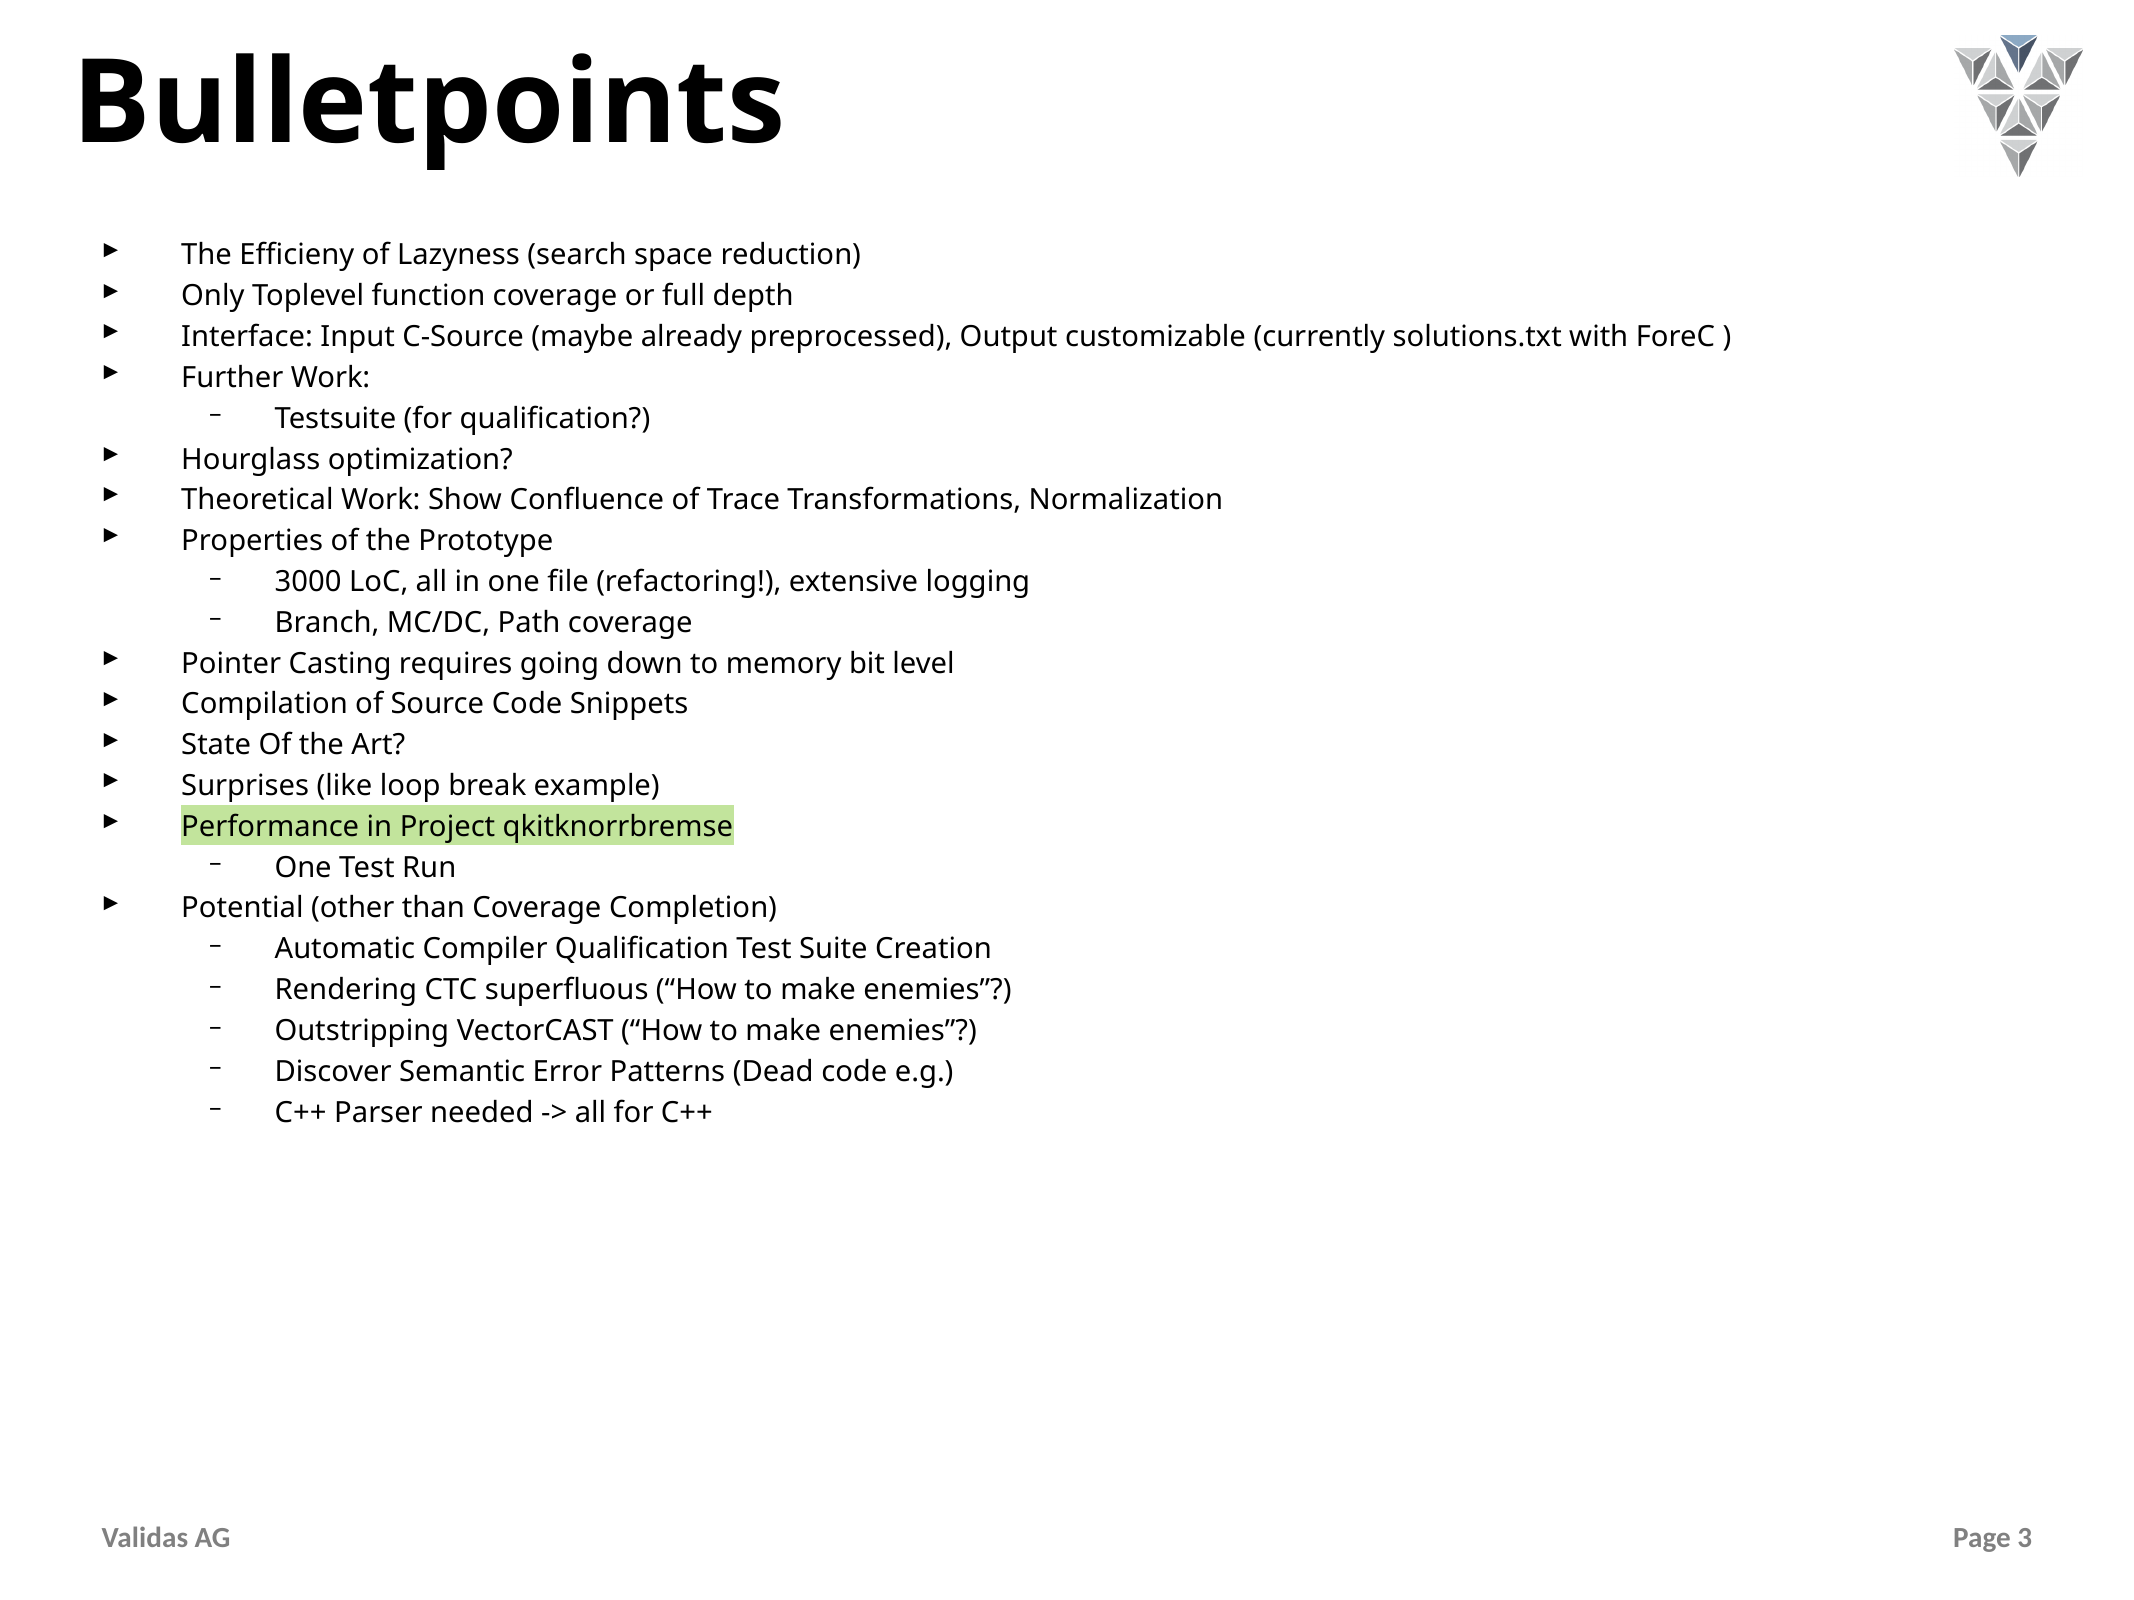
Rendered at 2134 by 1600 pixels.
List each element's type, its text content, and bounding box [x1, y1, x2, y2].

picture [1954, 35, 2083, 177]
list The Efficieny of Lazyness (search space reduction) Only Toplevel function coverage or full depth Interface: Input C-Source (maybe already preprocessed), Output customizable (currently solutions.txt with ForeC ) Further Work: Testsuite (for qualification?) Hourglass optimization? Theoretical Work: Show Confluence of Trace Transformations, Normalization Properties of the Prototype 3000 LoC, all in one file (refactoring!), extensive logging Branch, MC/DC, Path coverage Pointer Casting requires going down to memory bit level Compilation of Source Code Snippets State Of the Art? Surprises (like loop break example) Performance in Project qkitknorrbremse One Test Run Potential (other than Coverage Completion) Automatic Compiler Qualification Test Suite Creation Rendering CTC superfluous (“How to make enemies”?) Outstripping VectorCAST (“How to make enemies”?) Discover Semantic Error Patterns (Dead code e.g.) C++ Parser needed -> all for C++ [80, 225, 2054, 1423]
title Bulletpoints [72, 15, 1835, 170]
